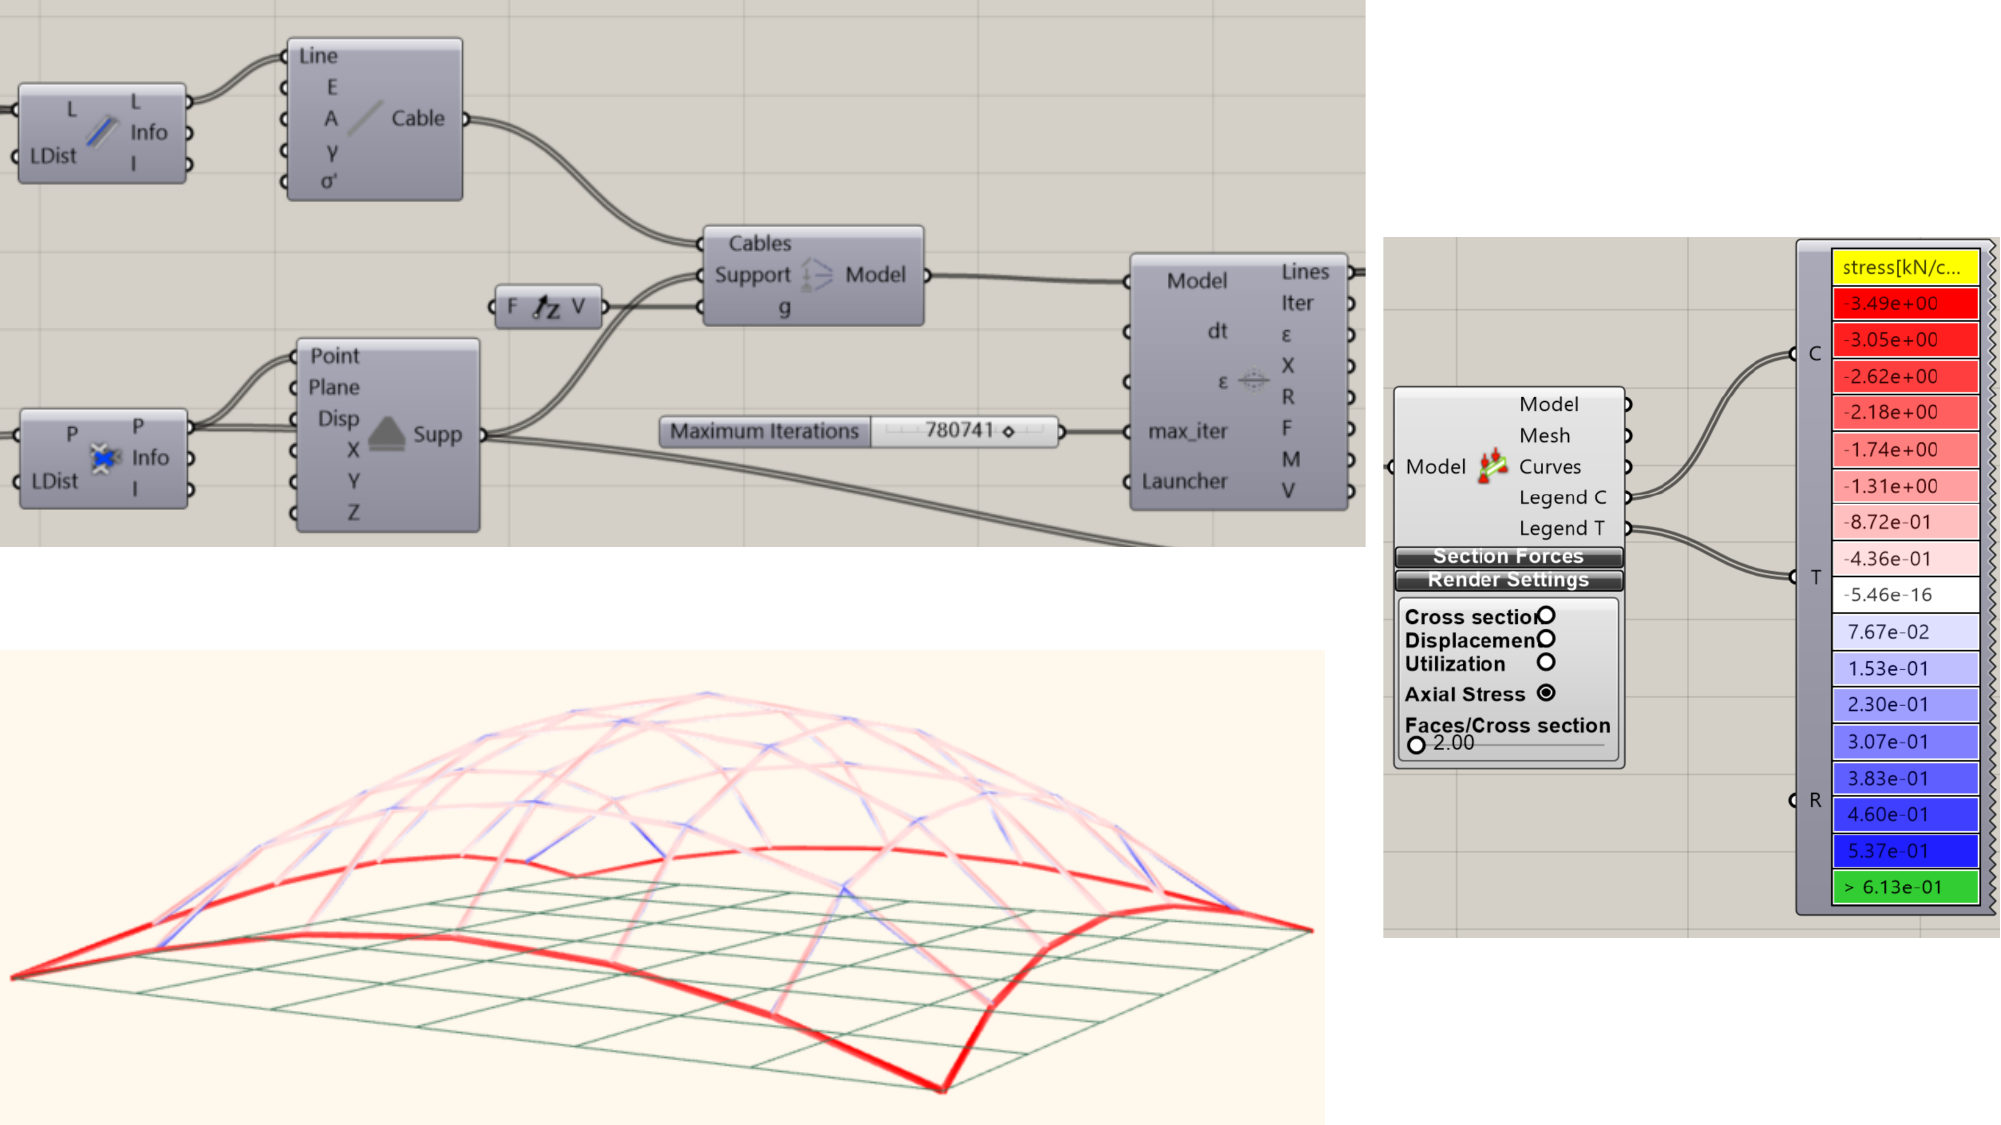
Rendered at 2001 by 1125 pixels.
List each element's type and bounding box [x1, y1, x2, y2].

picture [0, 0, 1366, 547]
picture [0, 649, 1325, 1125]
picture [1383, 237, 2000, 938]
